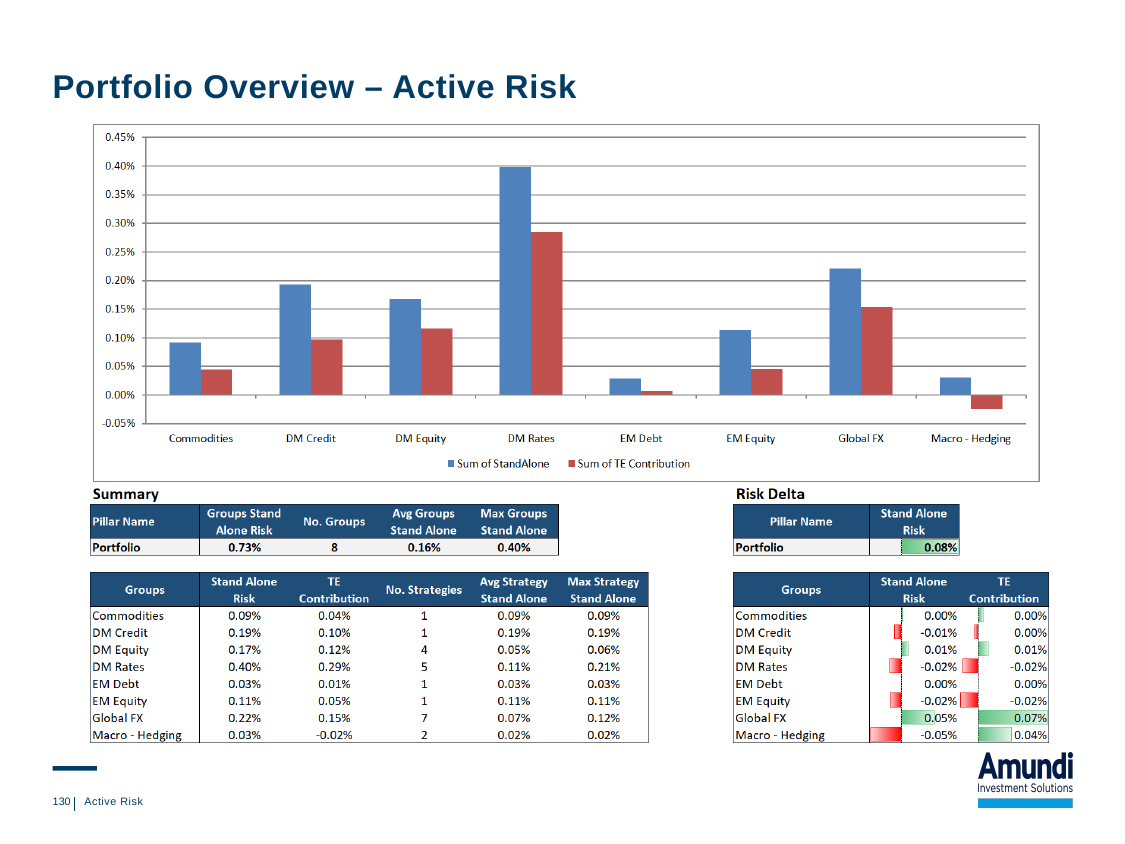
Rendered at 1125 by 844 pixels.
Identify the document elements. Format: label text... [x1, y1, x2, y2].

picture [978, 752, 1073, 798]
slide_number 130 [52, 794, 75, 817]
picture [86, 114, 1049, 743]
title Portfolio Overview – Active Risk [52, 70, 1073, 118]
footer Active Risk [84, 794, 726, 817]
